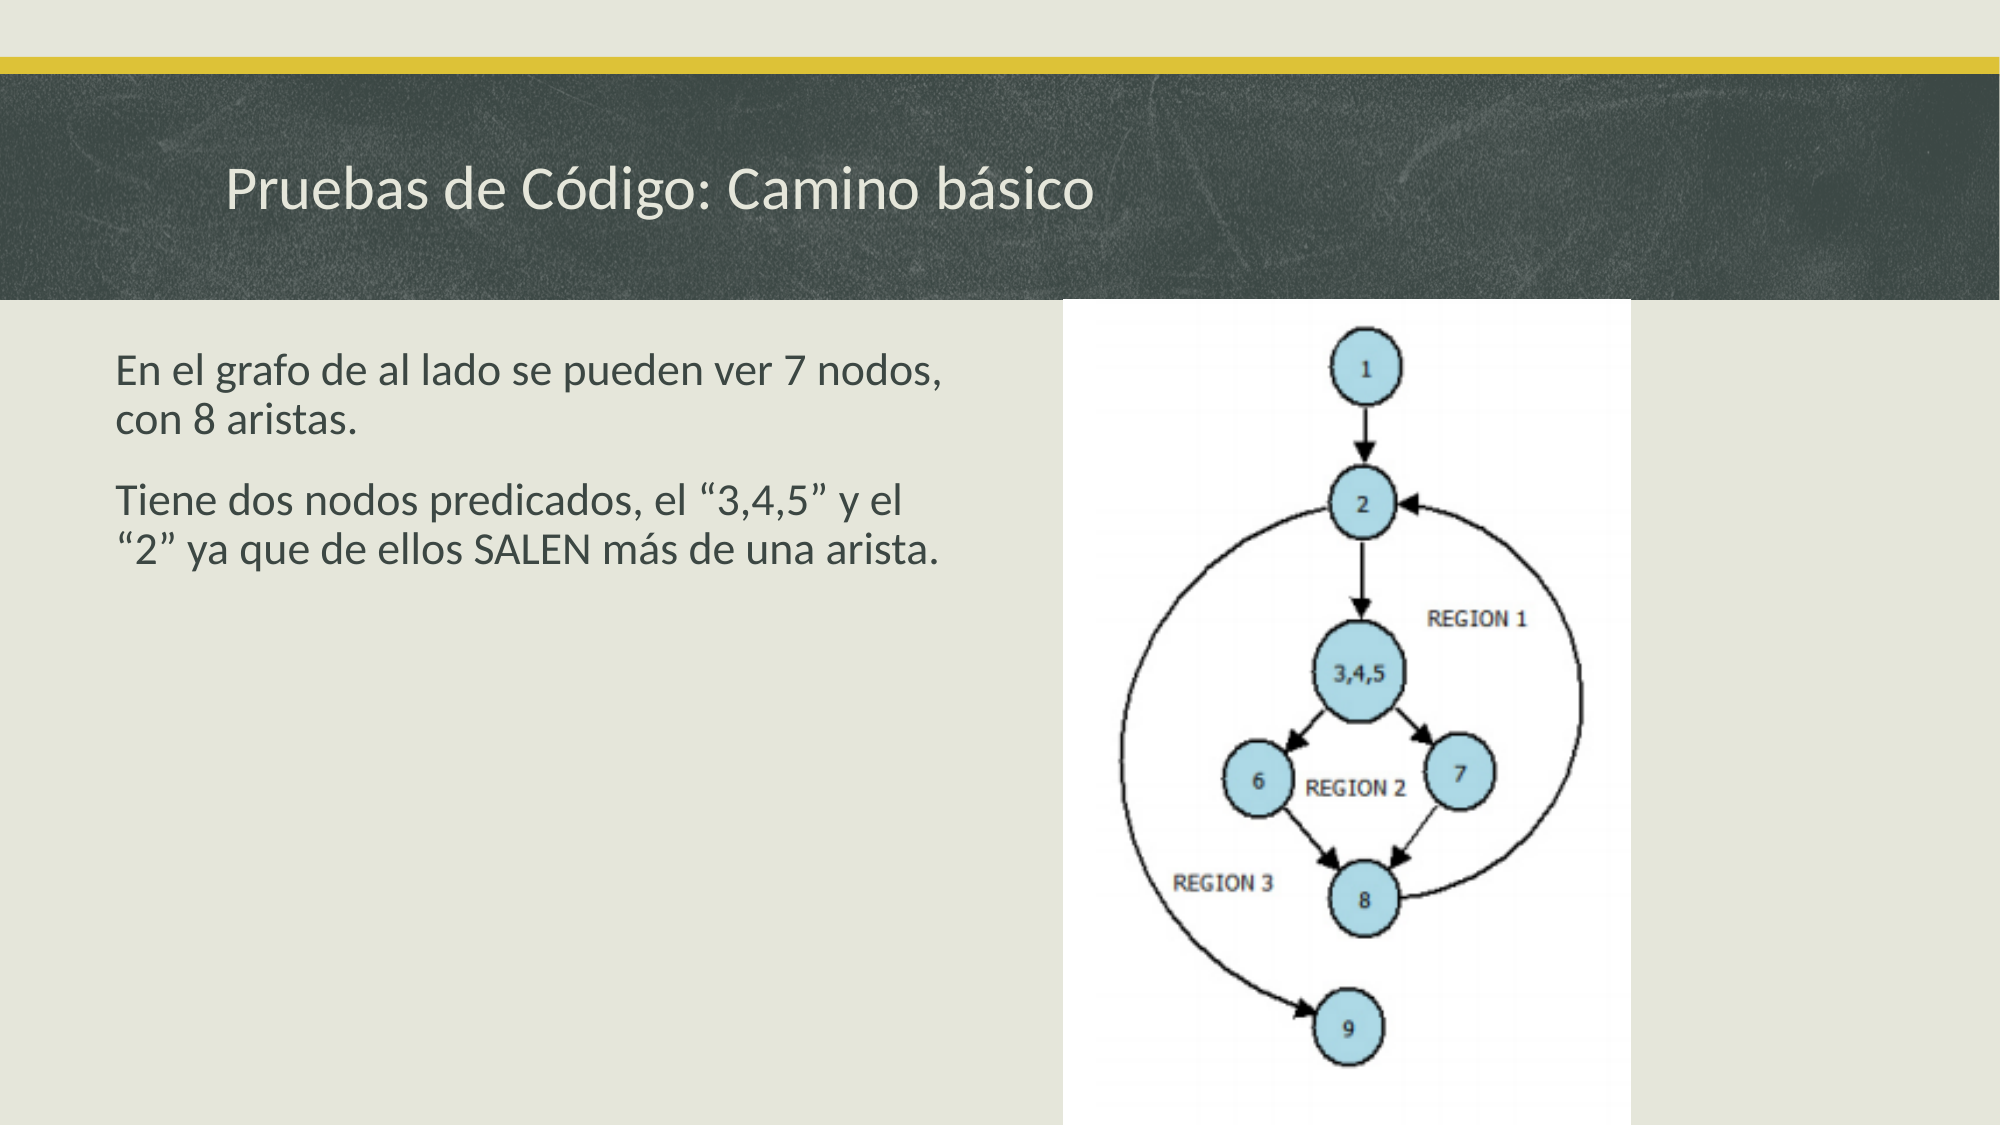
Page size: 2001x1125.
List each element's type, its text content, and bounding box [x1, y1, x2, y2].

picture [1063, 299, 1631, 1125]
title Pruebas de Código: Camino básico [210, 76, 1790, 300]
picture [0, 74, 2000, 300]
list En el grafo de al lado se pueden ver 7 nodos, con 8 aristas. Tiene dos nodos predicados, el “3,4,5” y el “2” ya que de ellos SALEN más de una arista. [100, 338, 988, 1106]
